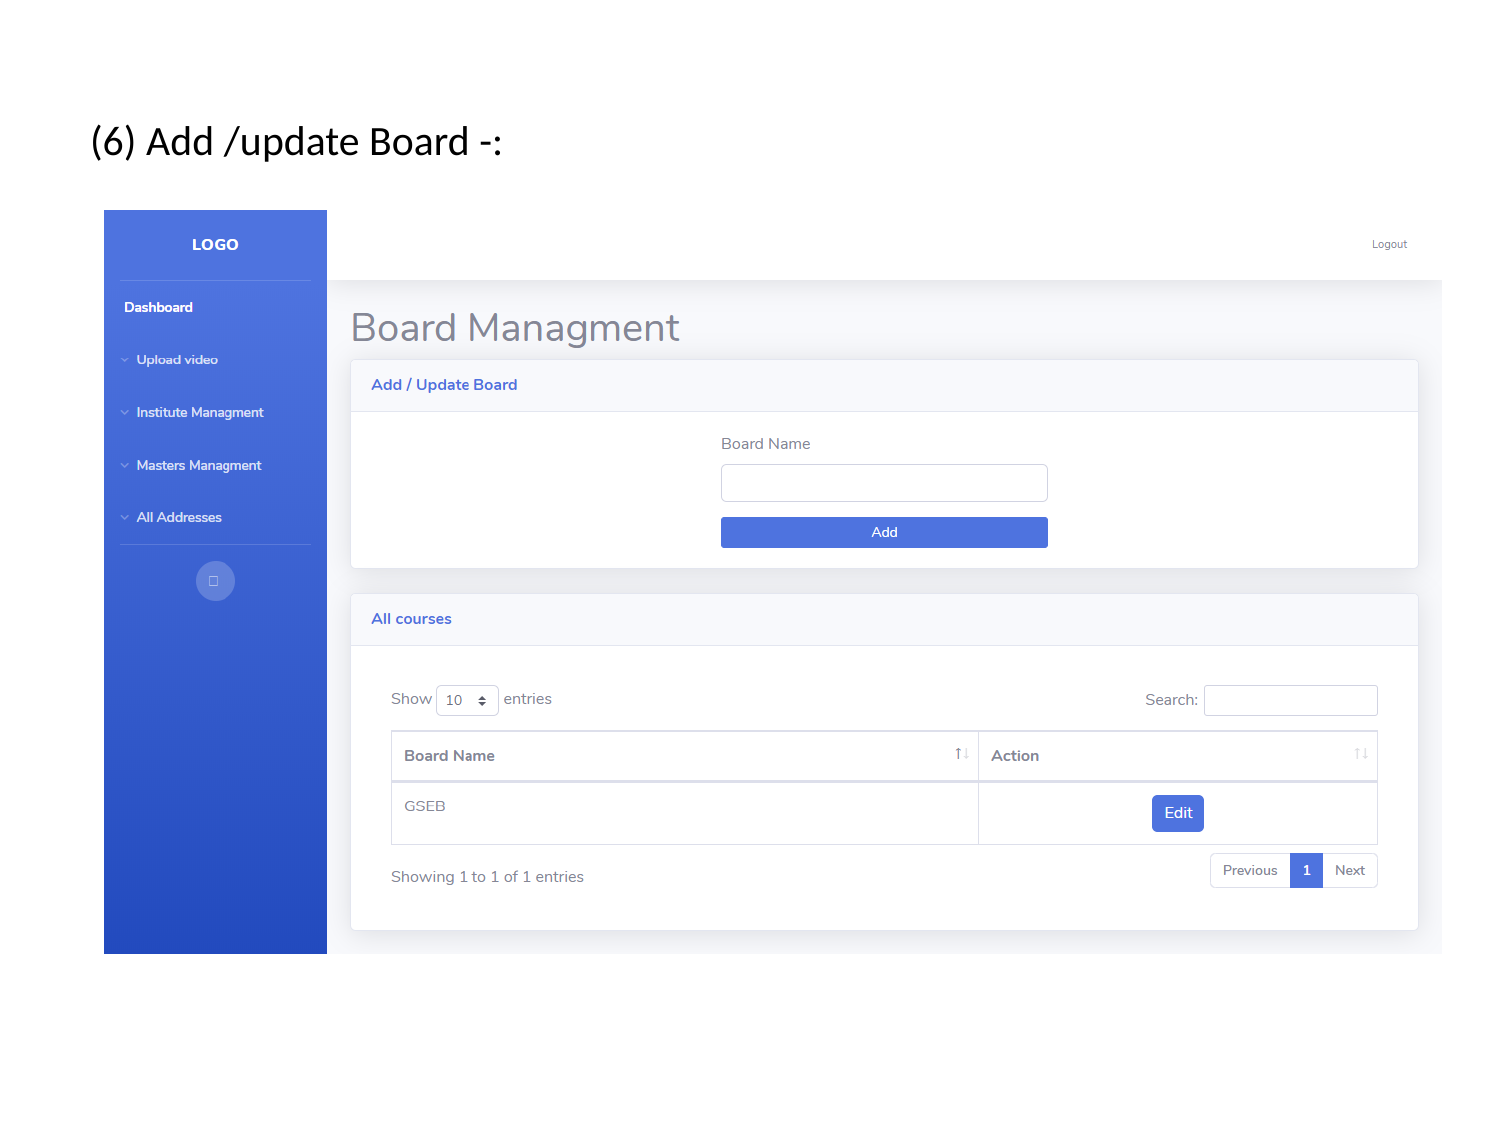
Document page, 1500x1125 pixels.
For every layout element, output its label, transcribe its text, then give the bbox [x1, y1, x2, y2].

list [103, 210, 1442, 954]
title (6) Add /update Board -: [75, 45, 1425, 233]
